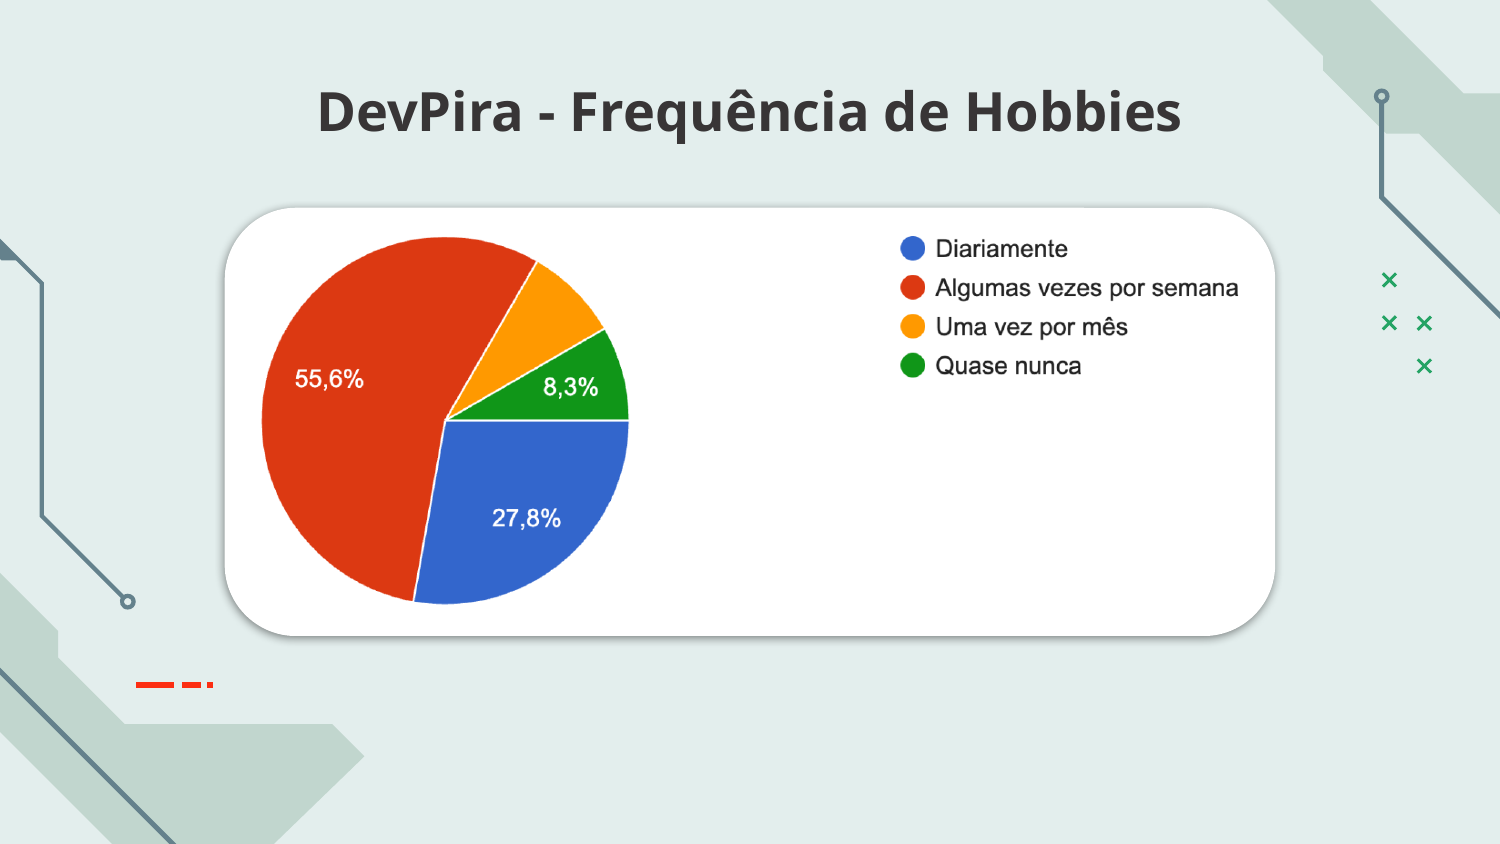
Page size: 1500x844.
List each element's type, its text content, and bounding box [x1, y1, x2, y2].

picture [224, 207, 1276, 637]
title DevPira - Frequência de Hobbies [118, 62, 1382, 160]
